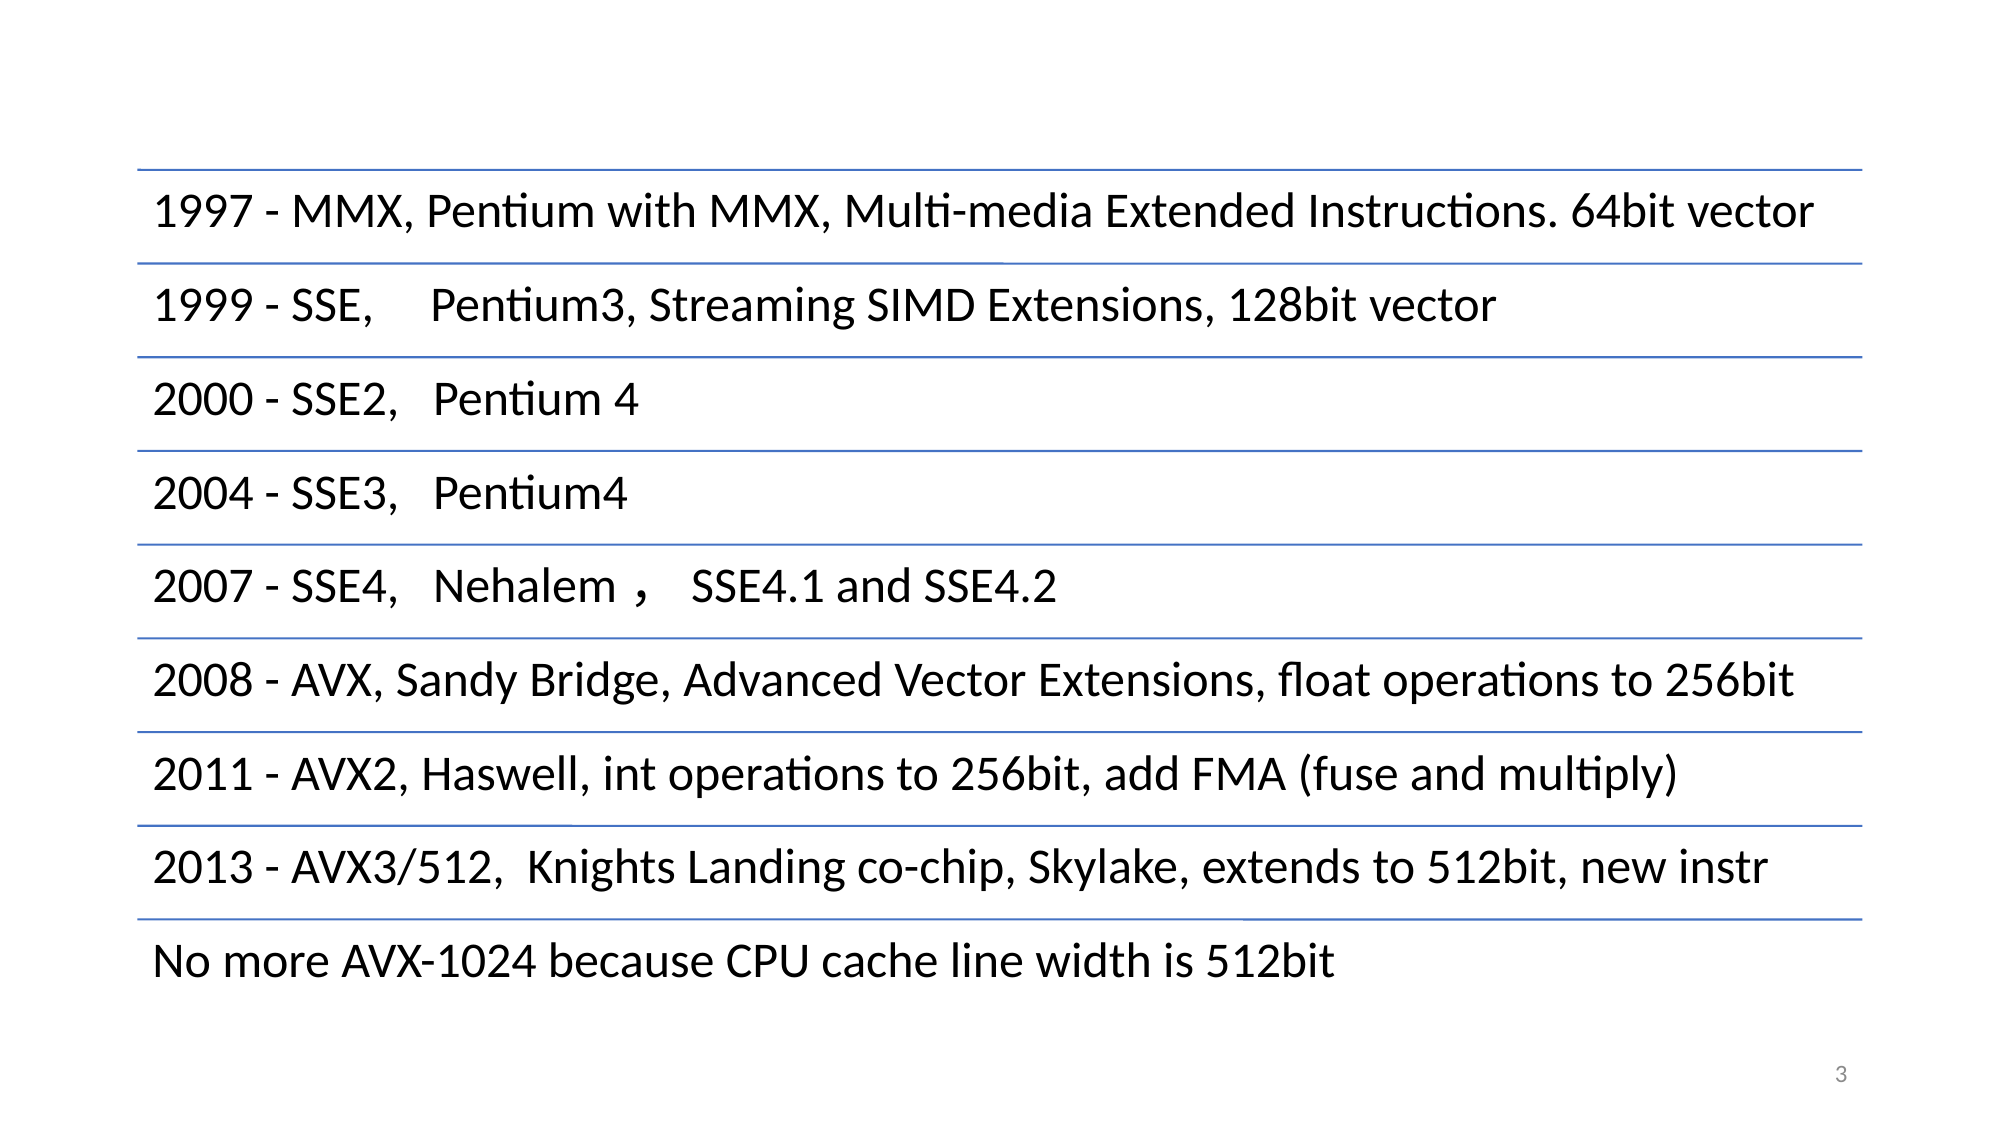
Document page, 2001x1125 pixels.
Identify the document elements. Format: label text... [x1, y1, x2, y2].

slide_number 3 [1412, 1042, 1863, 1103]
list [137, 169, 1863, 1014]
